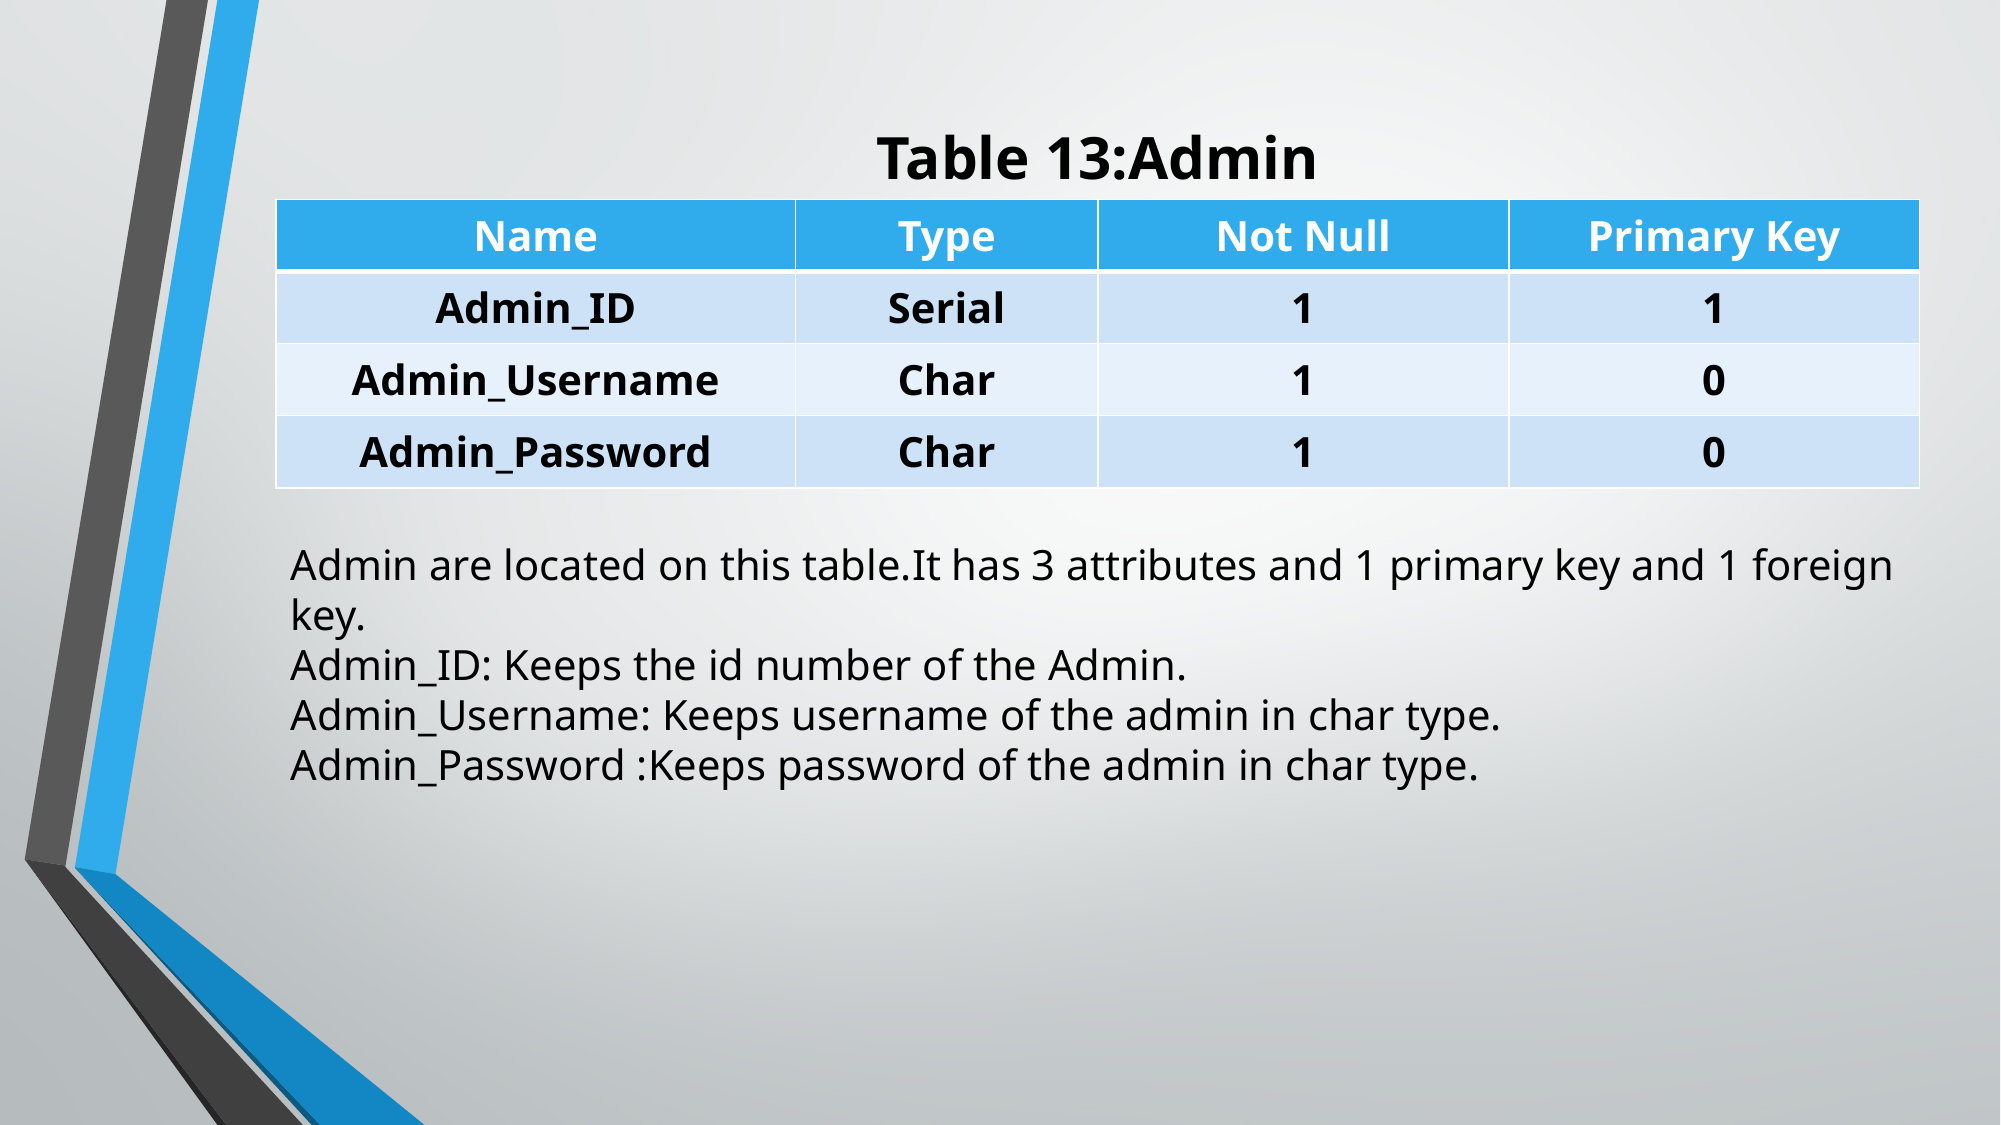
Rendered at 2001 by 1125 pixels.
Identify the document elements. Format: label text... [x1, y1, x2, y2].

table_cell 0 [1510, 416, 1919, 487]
table_header Primary Key [1510, 200, 1919, 269]
table_header Name [277, 200, 795, 269]
table_cell Admin_ID [277, 274, 795, 343]
table_cell 1 [1099, 416, 1508, 487]
table_cell Char [796, 416, 1097, 487]
table_cell Char [796, 344, 1097, 415]
table_cell Serial [796, 274, 1097, 343]
table_cell 0 [1510, 344, 1919, 415]
table_cell Admin_Username [277, 344, 795, 415]
table_cell 1 [1099, 344, 1508, 415]
table_cell 1 [1510, 274, 1919, 343]
table_header Type [796, 200, 1097, 269]
text_box Admin are located on this table.It has 3 attributes and 1 primary key and 1 foreign key. Admin_ID: Keeps the id number of the Admin. Admin_Username: Keeps username of the admin in char type. Admin_Password :Keeps password of the admin in char type. [276, 531, 1920, 847]
table_cell 1 [1099, 274, 1508, 343]
table_header Not Null [1099, 200, 1508, 269]
text_box Table 13:Admin [862, 113, 1334, 199]
table_cell Admin_Password [277, 416, 795, 487]
